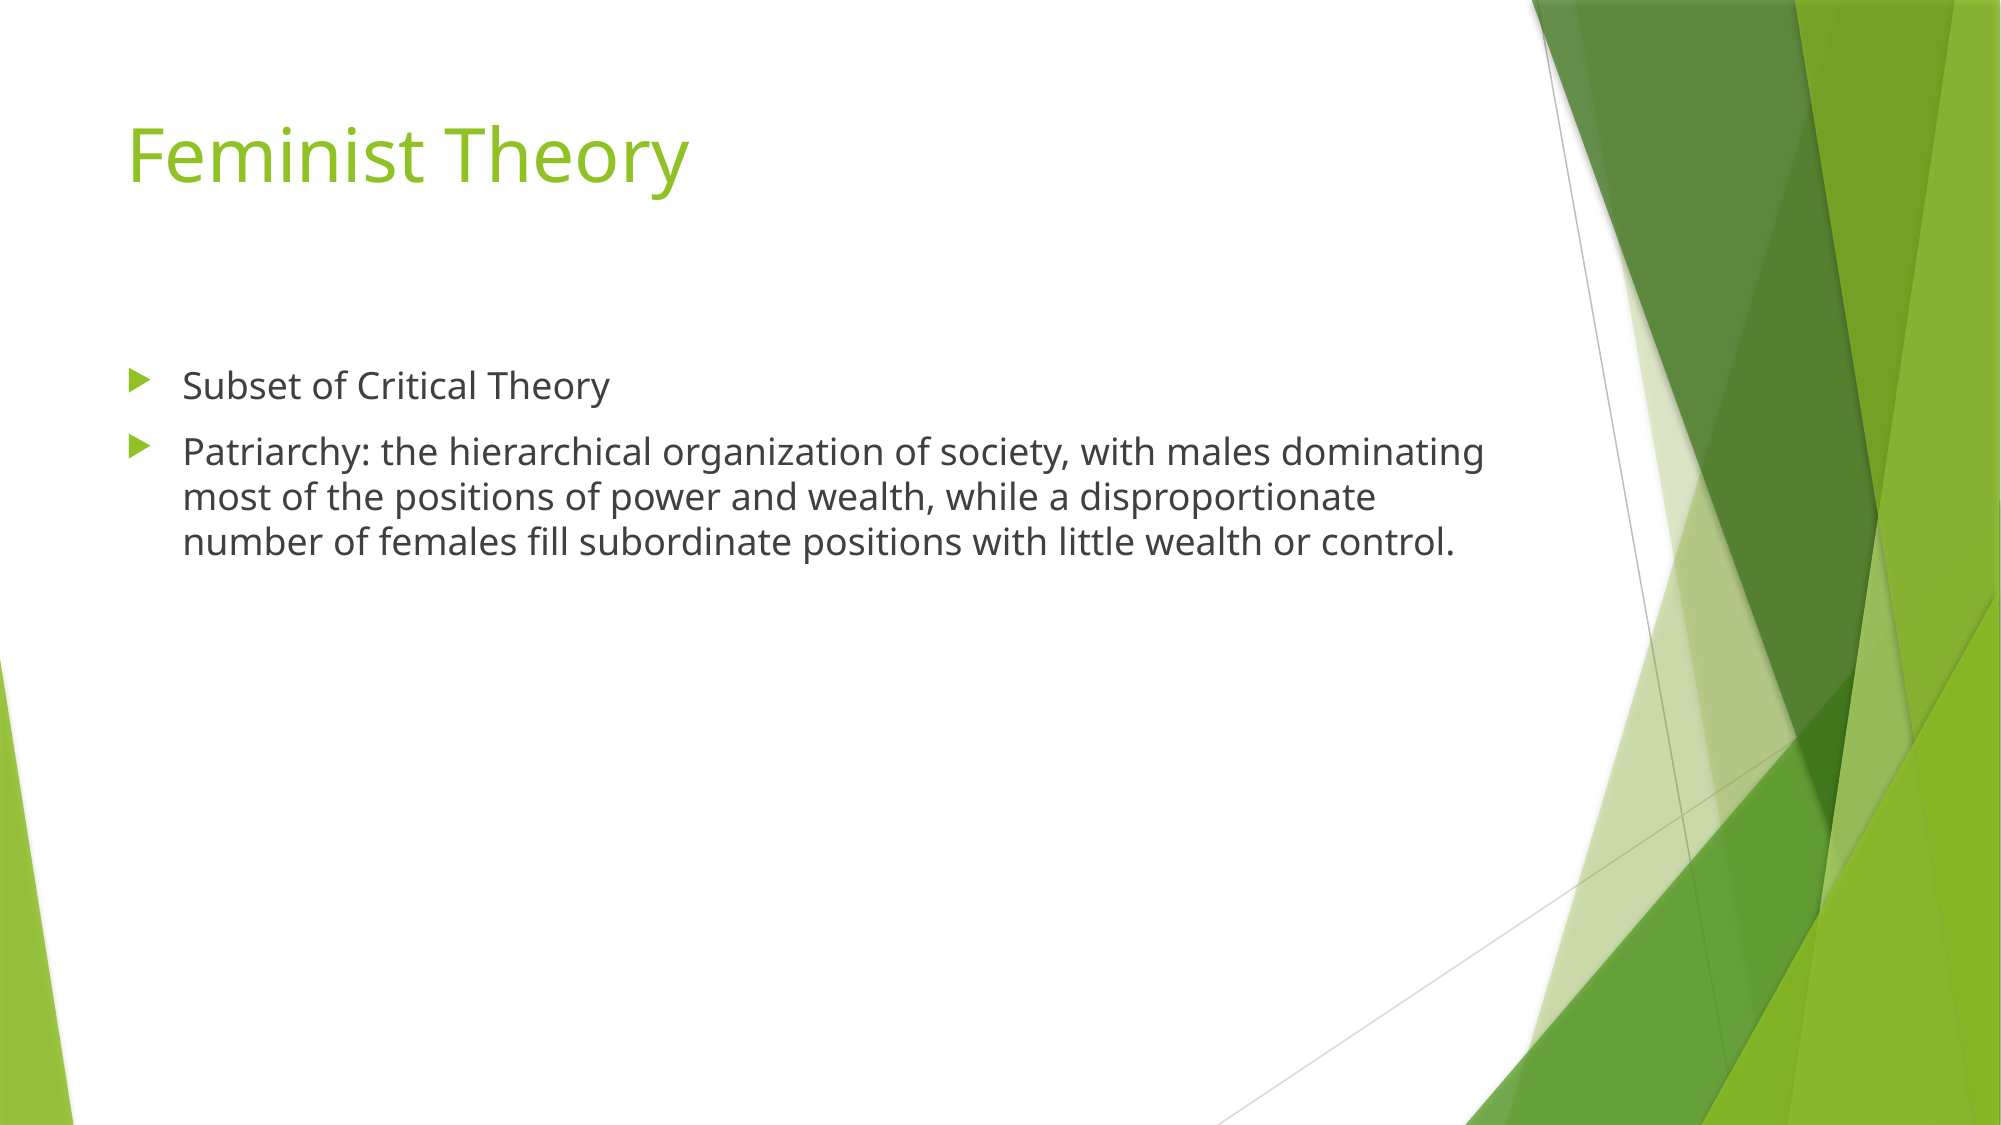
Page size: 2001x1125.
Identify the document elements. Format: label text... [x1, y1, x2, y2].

title Feminist Theory [111, 99, 1522, 317]
list Subset of Critical Theory Patriarchy: the hierarchical organization of society, with males dominating most of the positions of power and wealth, while a disproportionate number of females fill subordinate positions with little wealth or control. [111, 354, 1522, 992]
